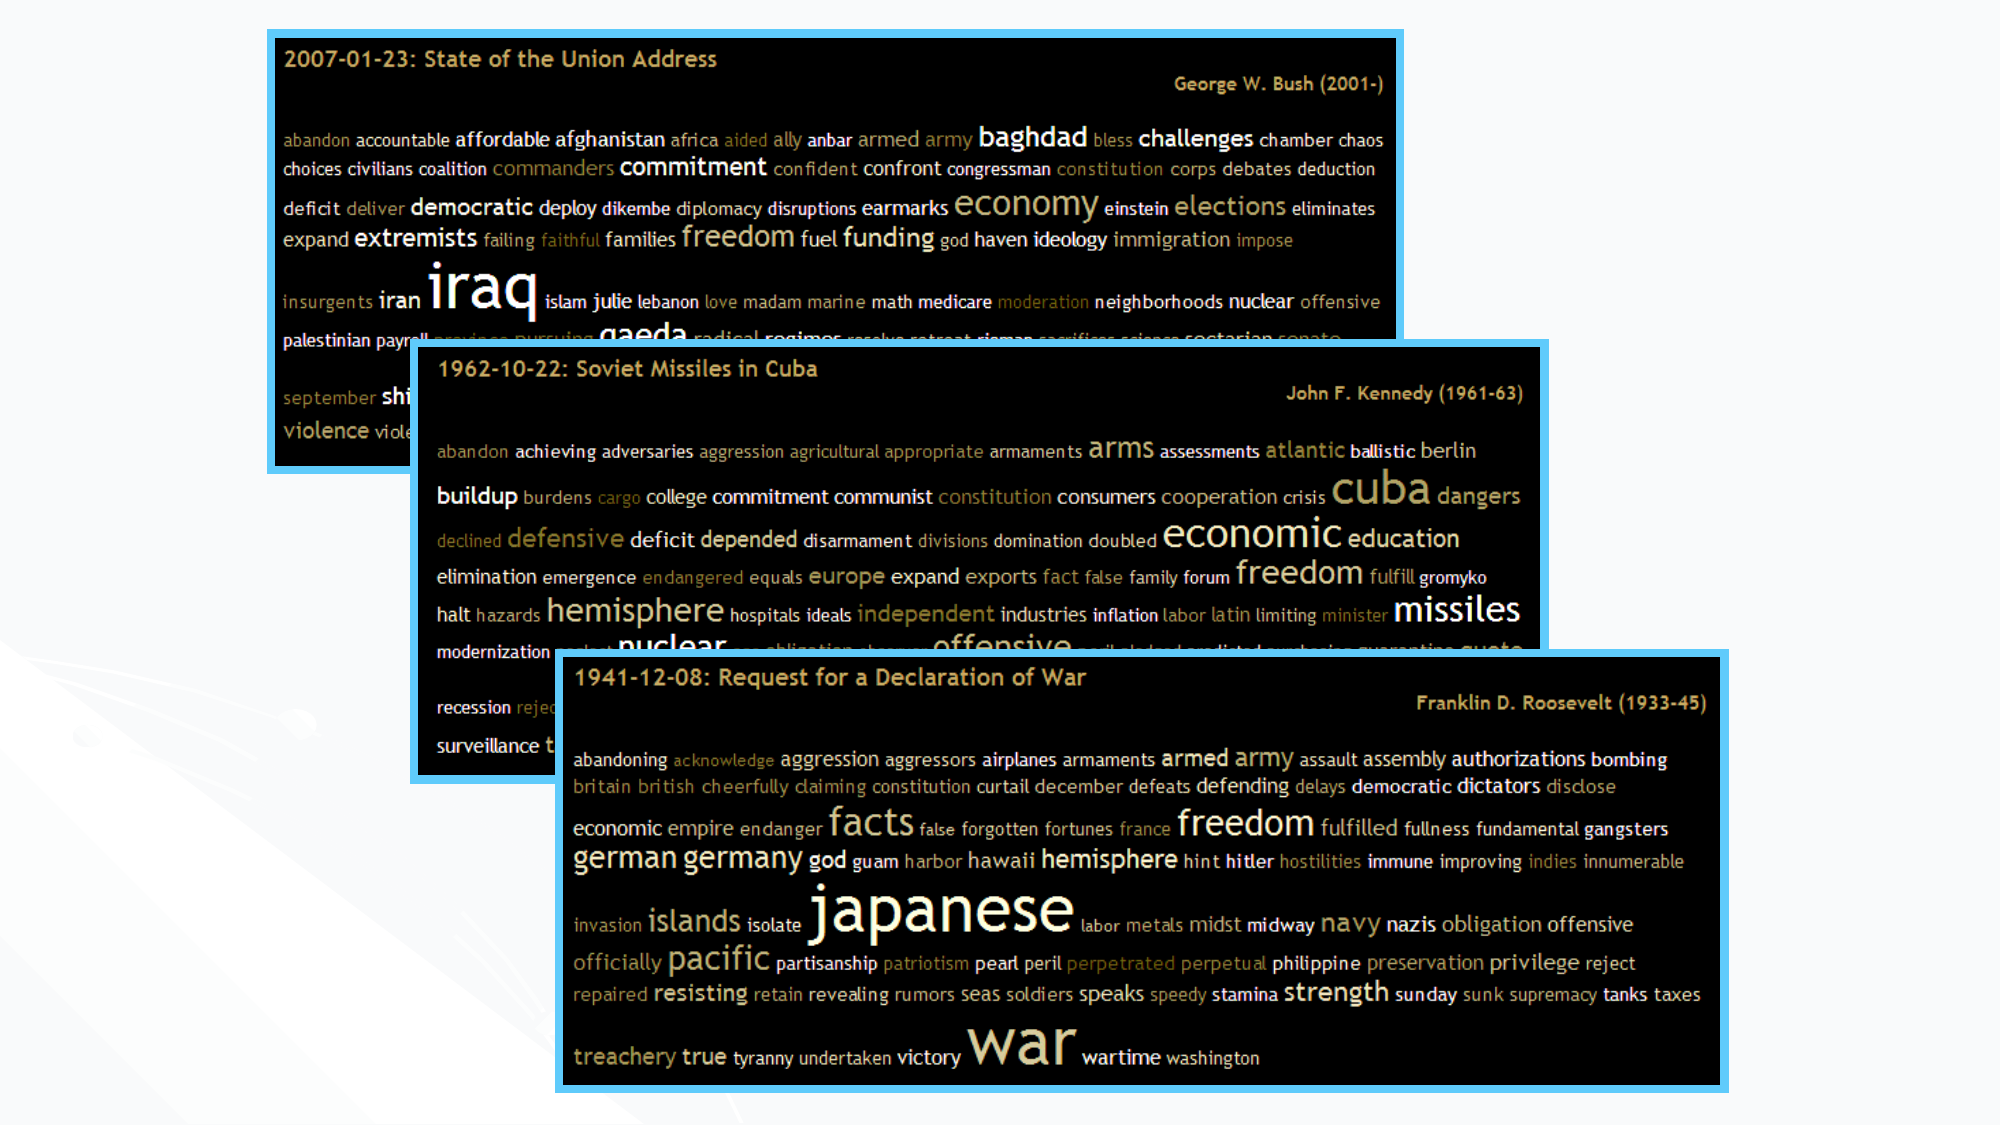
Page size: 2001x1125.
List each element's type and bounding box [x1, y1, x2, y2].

picture [274, 37, 1721, 1086]
